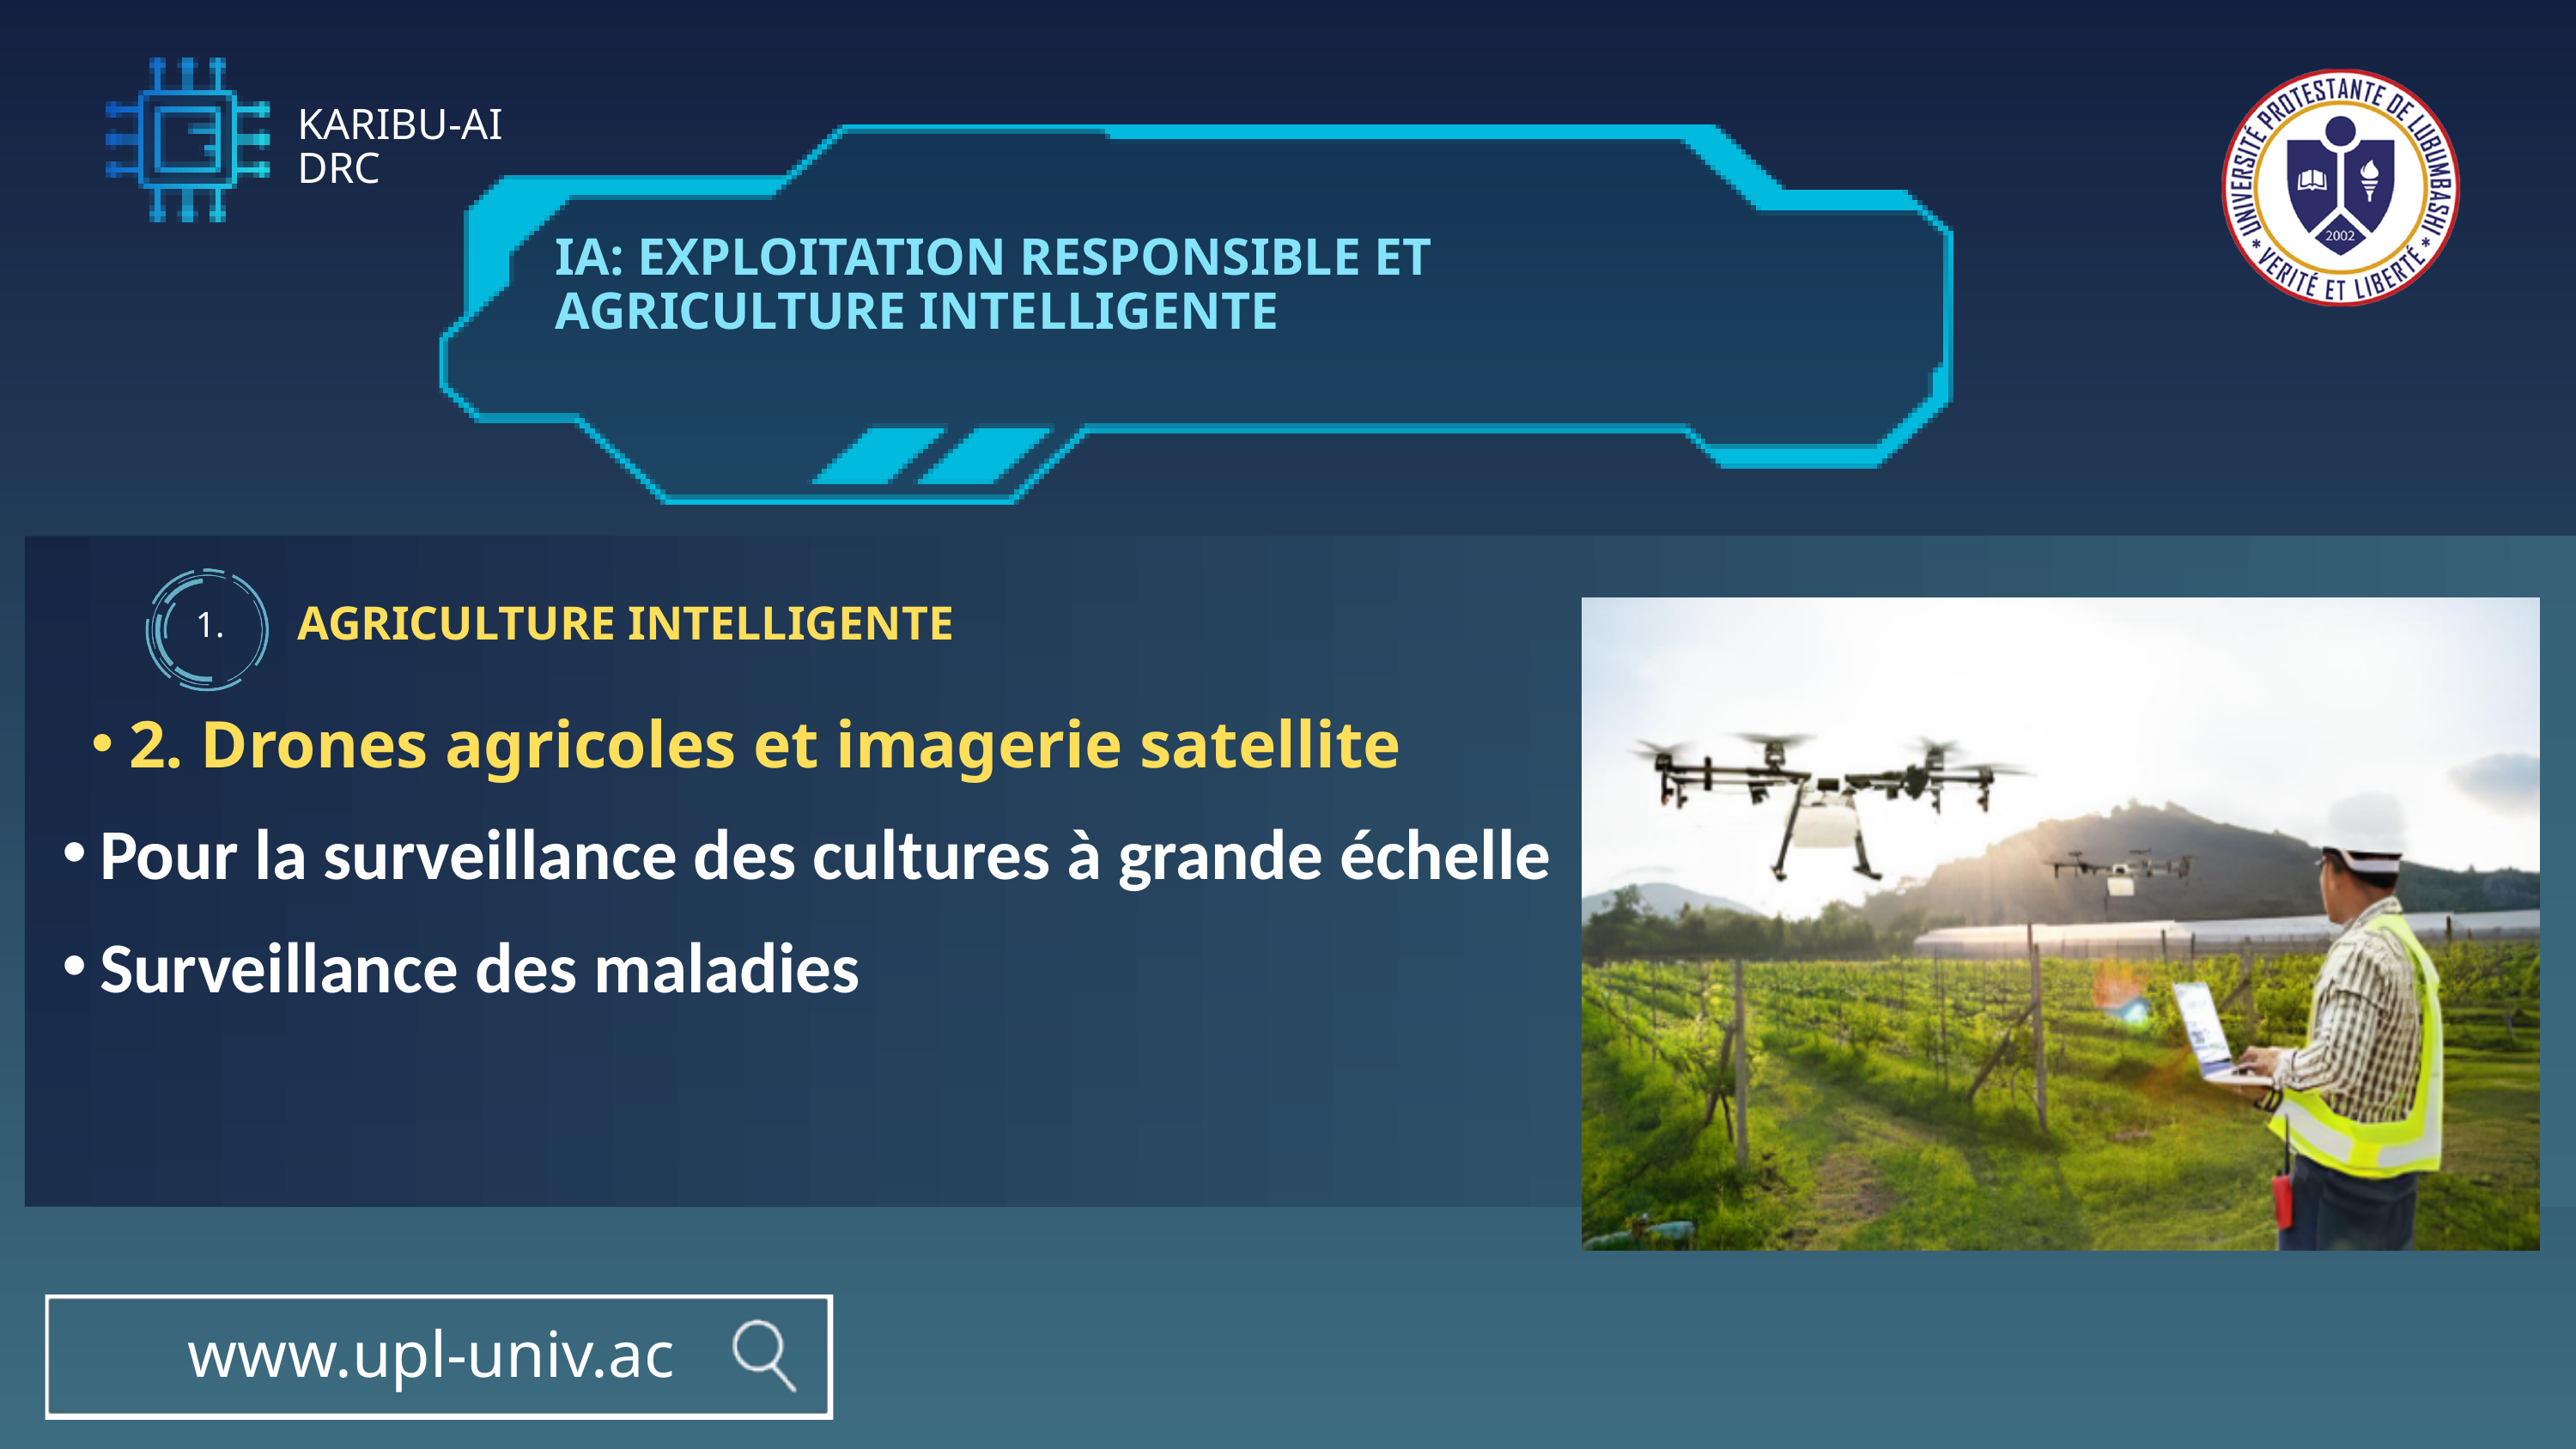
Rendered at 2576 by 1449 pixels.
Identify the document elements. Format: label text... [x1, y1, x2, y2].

text_box [106, 58, 270, 222]
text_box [24, 536, 2576, 1207]
text_box KARIBU-AI DRC [297, 102, 535, 192]
text_box IA: EXPLOITATION RESPONSIBLE ET AGRICULTURE INTELLIGENTE [555, 232, 1541, 340]
text_box [2210, 63, 2475, 312]
text_box [439, 124, 1953, 505]
picture [1582, 597, 2541, 1252]
text_box www.upl-univ.ac [187, 1322, 766, 1390]
text_box [45, 1294, 834, 1420]
